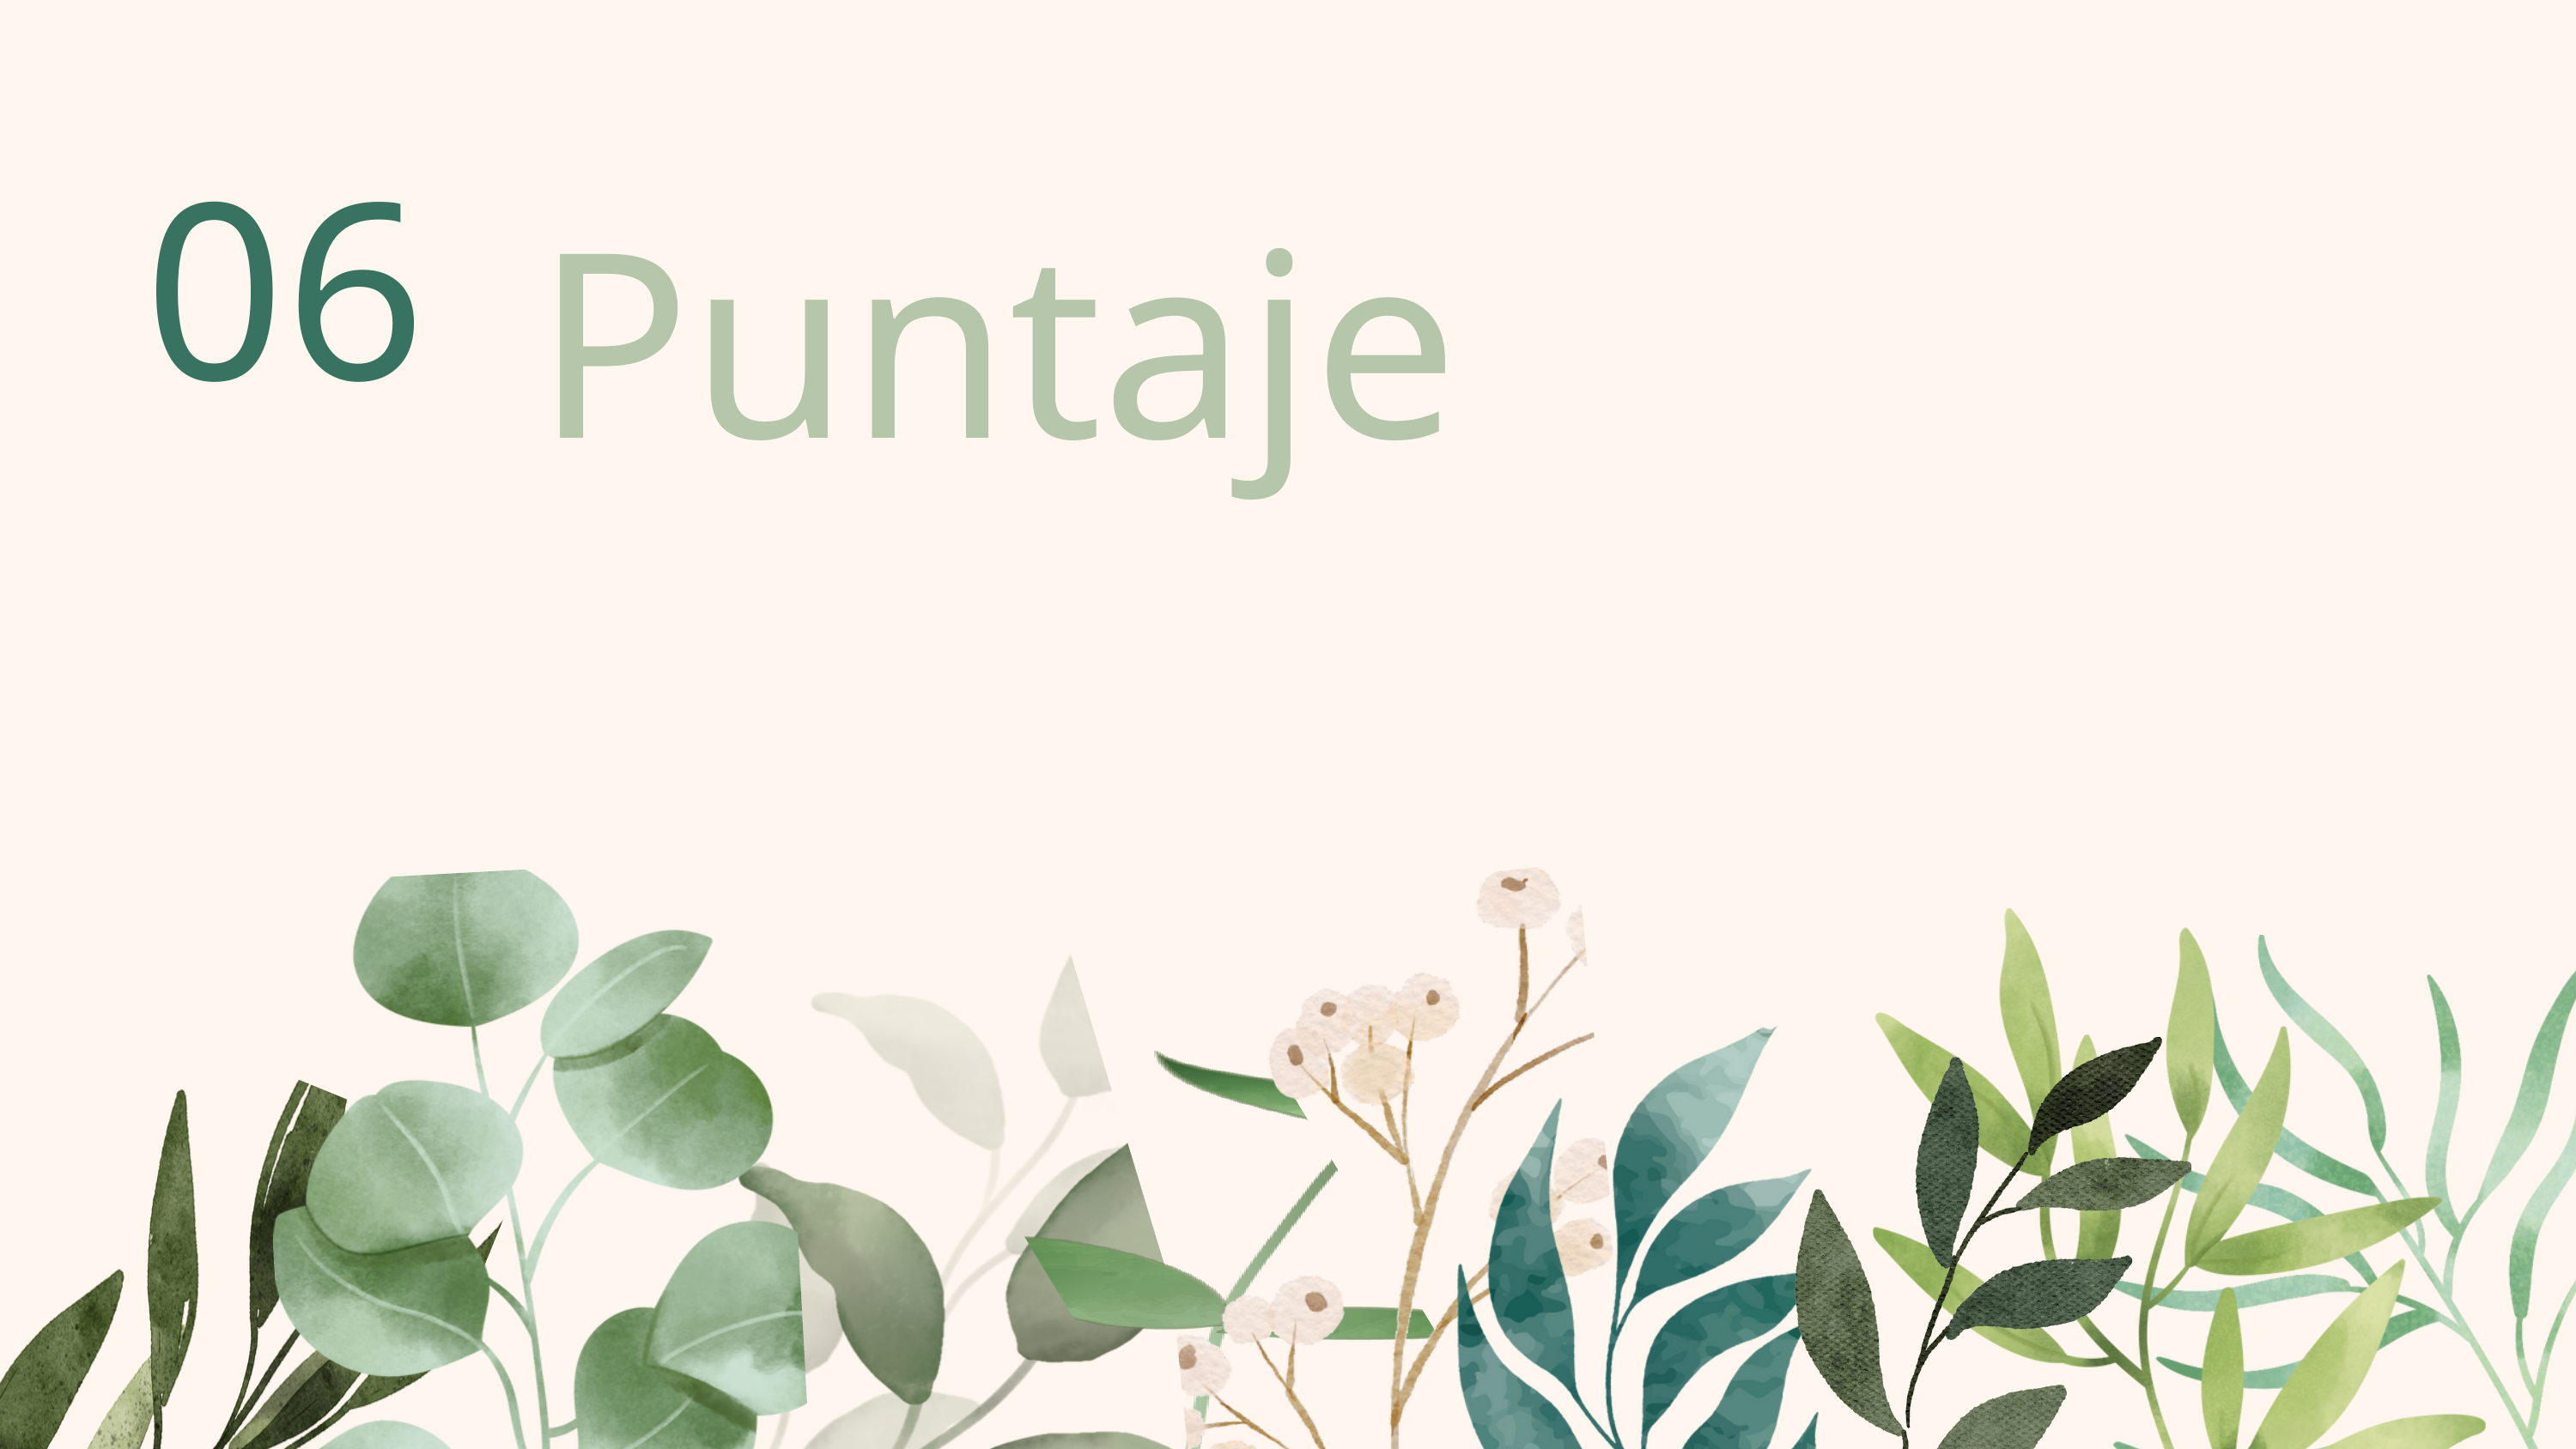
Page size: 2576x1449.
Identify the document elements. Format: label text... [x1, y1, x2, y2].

text_box [1873, 908, 2487, 1449]
text_box [2487, 935, 2576, 1449]
text_box [782, 863, 1151, 1449]
text_box [0, 969, 283, 1449]
text_box [253, 855, 810, 1449]
text_box [1134, 863, 1594, 1449]
text_box [1439, 1025, 1983, 1449]
text_box [1773, 1037, 2192, 1449]
text_box [893, 863, 1188, 1449]
text_box 06 [144, 85, 468, 429]
text_box Puntaje [535, 239, 2192, 490]
